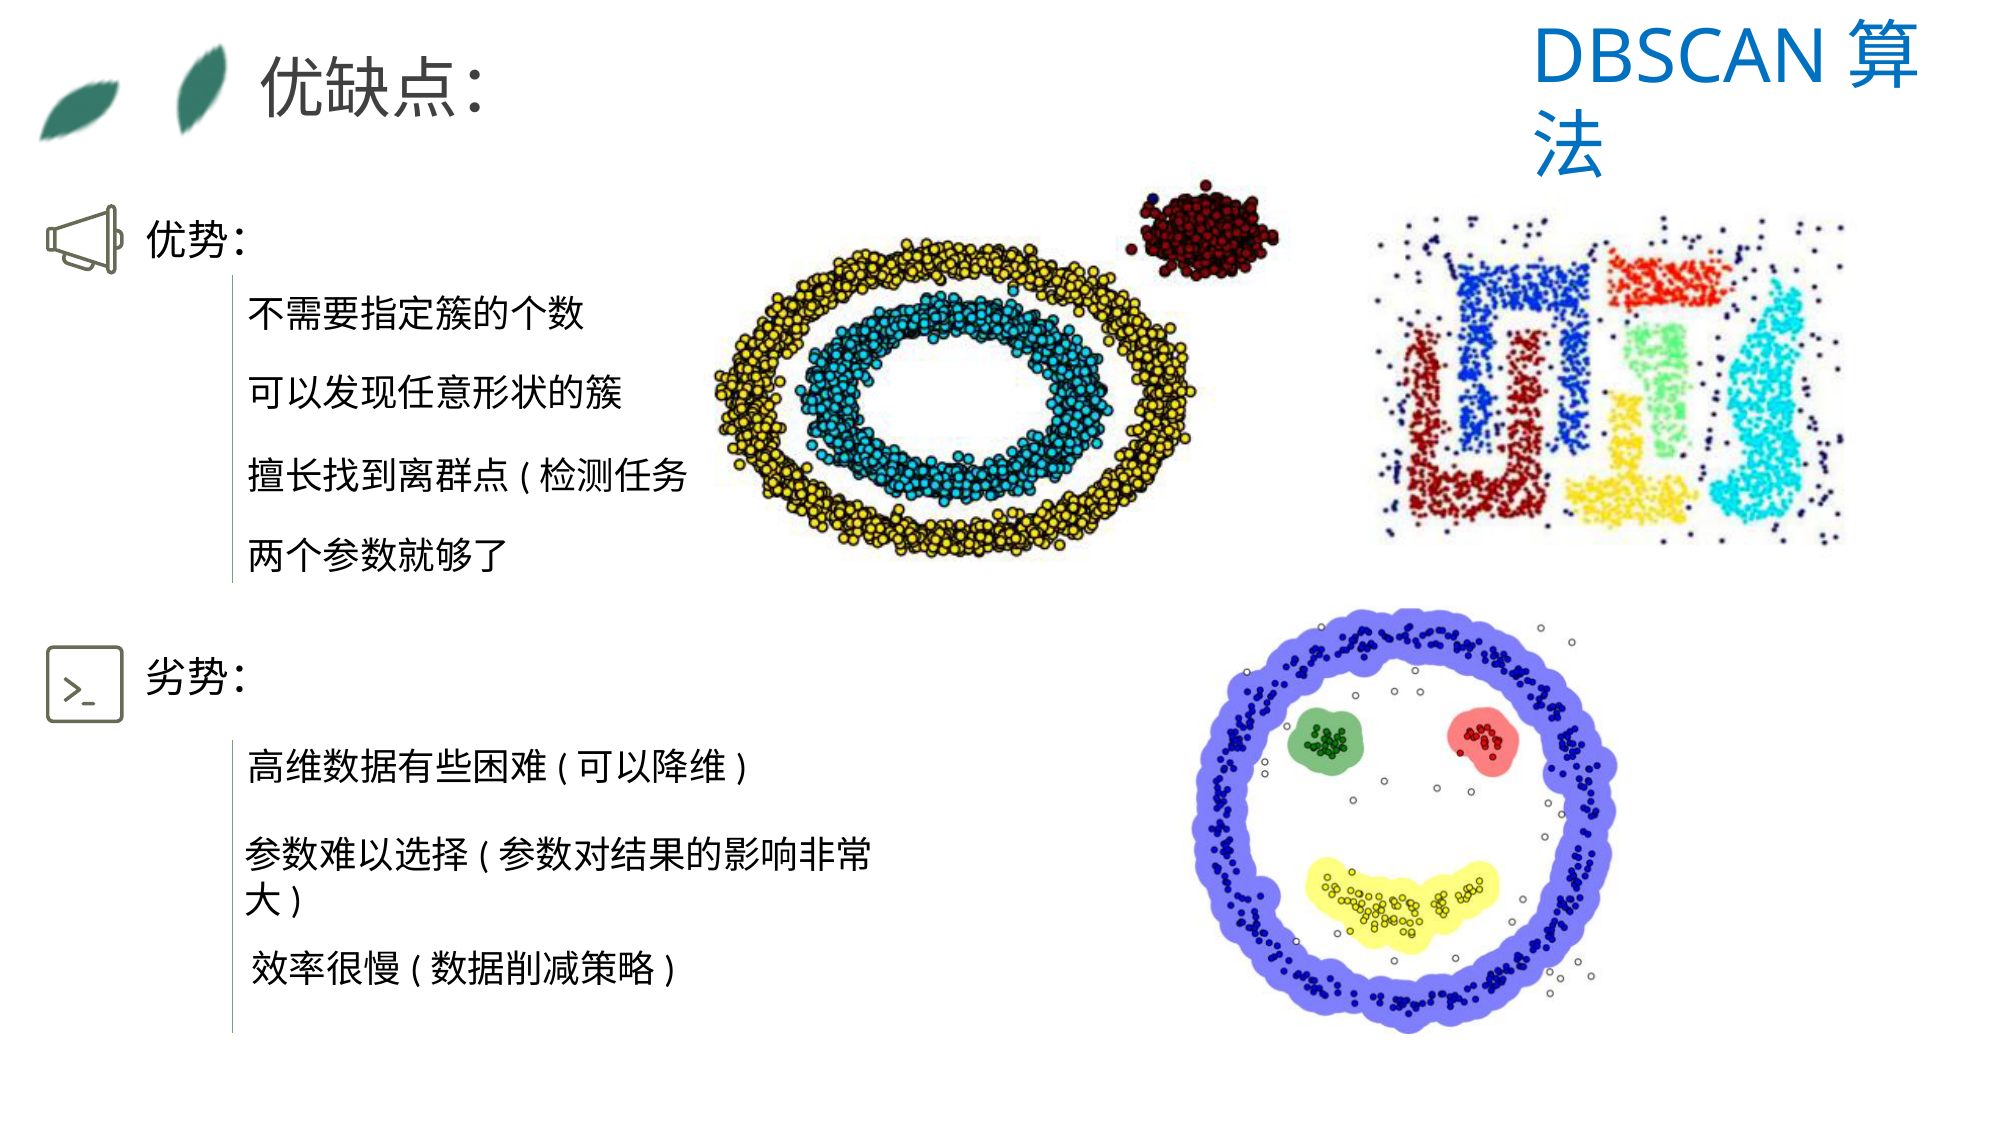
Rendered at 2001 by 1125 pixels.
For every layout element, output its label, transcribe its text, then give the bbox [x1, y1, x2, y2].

text_box 参数难以选择(参数对结果的影响非常大) [233, 823, 927, 929]
text_box 两个参数就够了 [232, 524, 579, 585]
text_box 擅长找到离群点(检测任务) [233, 444, 690, 505]
text_box [46, 645, 124, 724]
picture [690, 161, 1310, 573]
text_box 劣势： [145, 651, 283, 702]
text_box 不需要指定簇的个数 [233, 282, 652, 343]
text_box 优缺点： [296, 38, 579, 134]
text_box 优势： [145, 214, 565, 265]
text_box DBSCAN算法 [1516, 0, 2000, 195]
picture [1166, 589, 1671, 1034]
text_box 可以发现任意形状的簇 [233, 361, 690, 421]
text_box 效率很慢(数据削减策略) [236, 937, 772, 997]
picture [0, 0, 296, 181]
picture [1343, 195, 1871, 564]
text_box 高维数据有些困难(可以降维) [232, 735, 768, 795]
text_box [46, 204, 124, 275]
